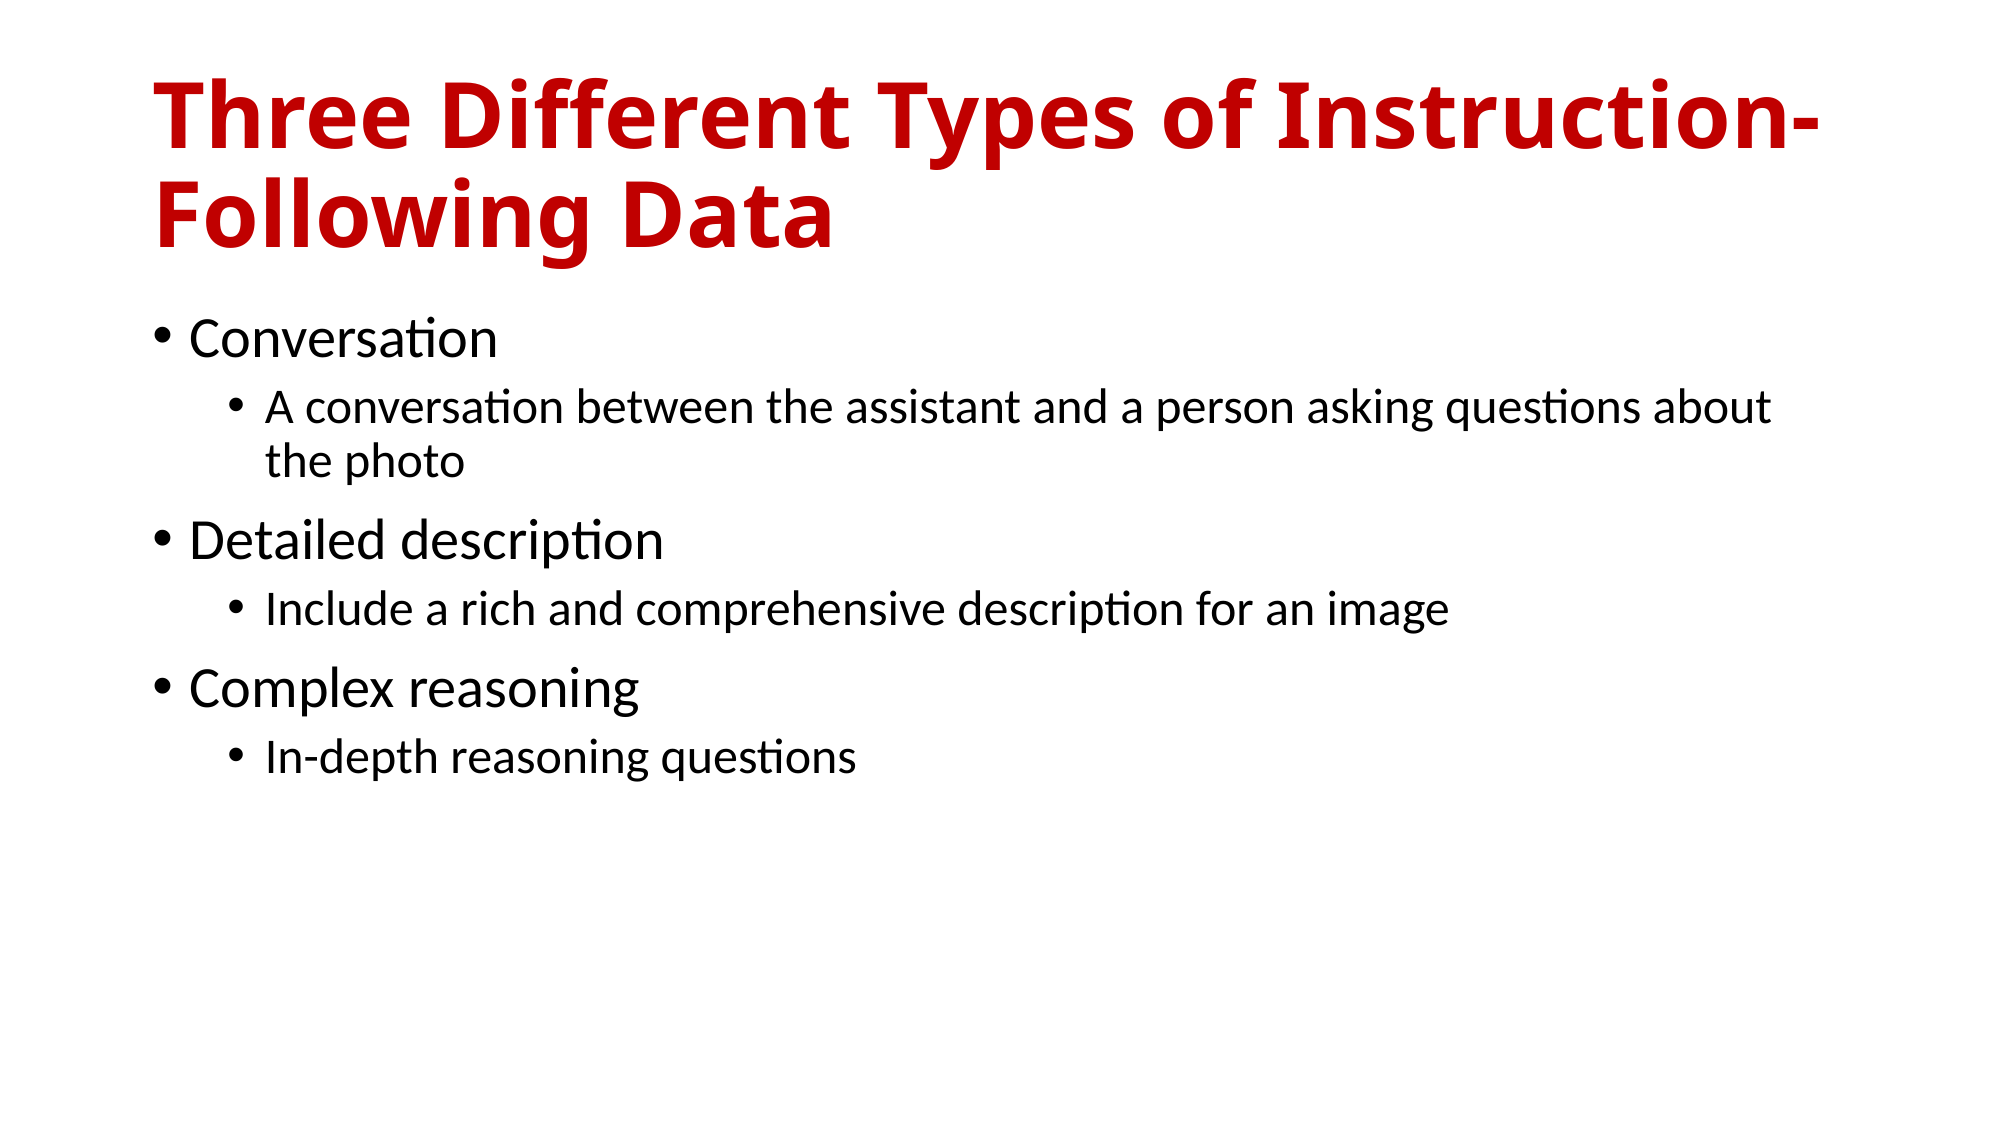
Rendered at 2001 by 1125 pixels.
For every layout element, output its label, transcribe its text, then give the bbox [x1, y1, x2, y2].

title Three Different Types of Instruction-Following Data [137, 59, 1863, 278]
list Conversation A conversation between the assistant and a person asking questions about the photo Detailed description Include a rich and comprehensive description for an image Complex reasoning In-depth reasoning questions [137, 299, 1863, 1014]
